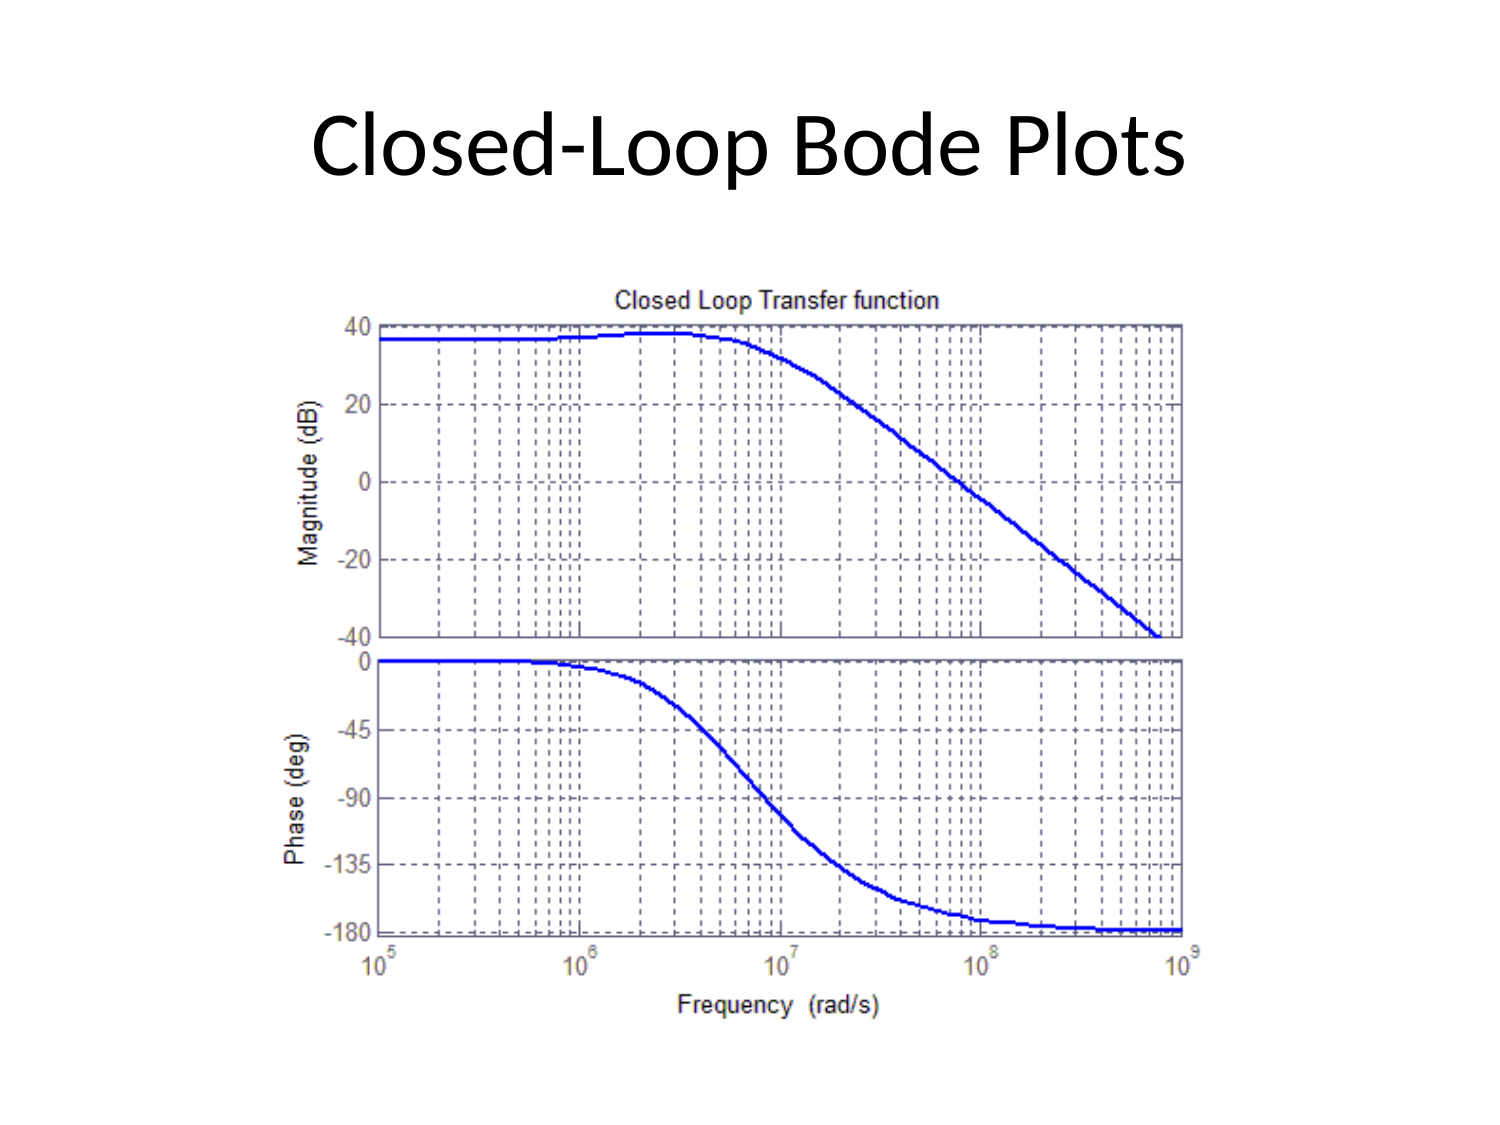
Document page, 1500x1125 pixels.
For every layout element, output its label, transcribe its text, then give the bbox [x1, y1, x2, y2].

title Closed-Loop Bode Plots [75, 45, 1425, 233]
picture [218, 228, 1282, 1023]
